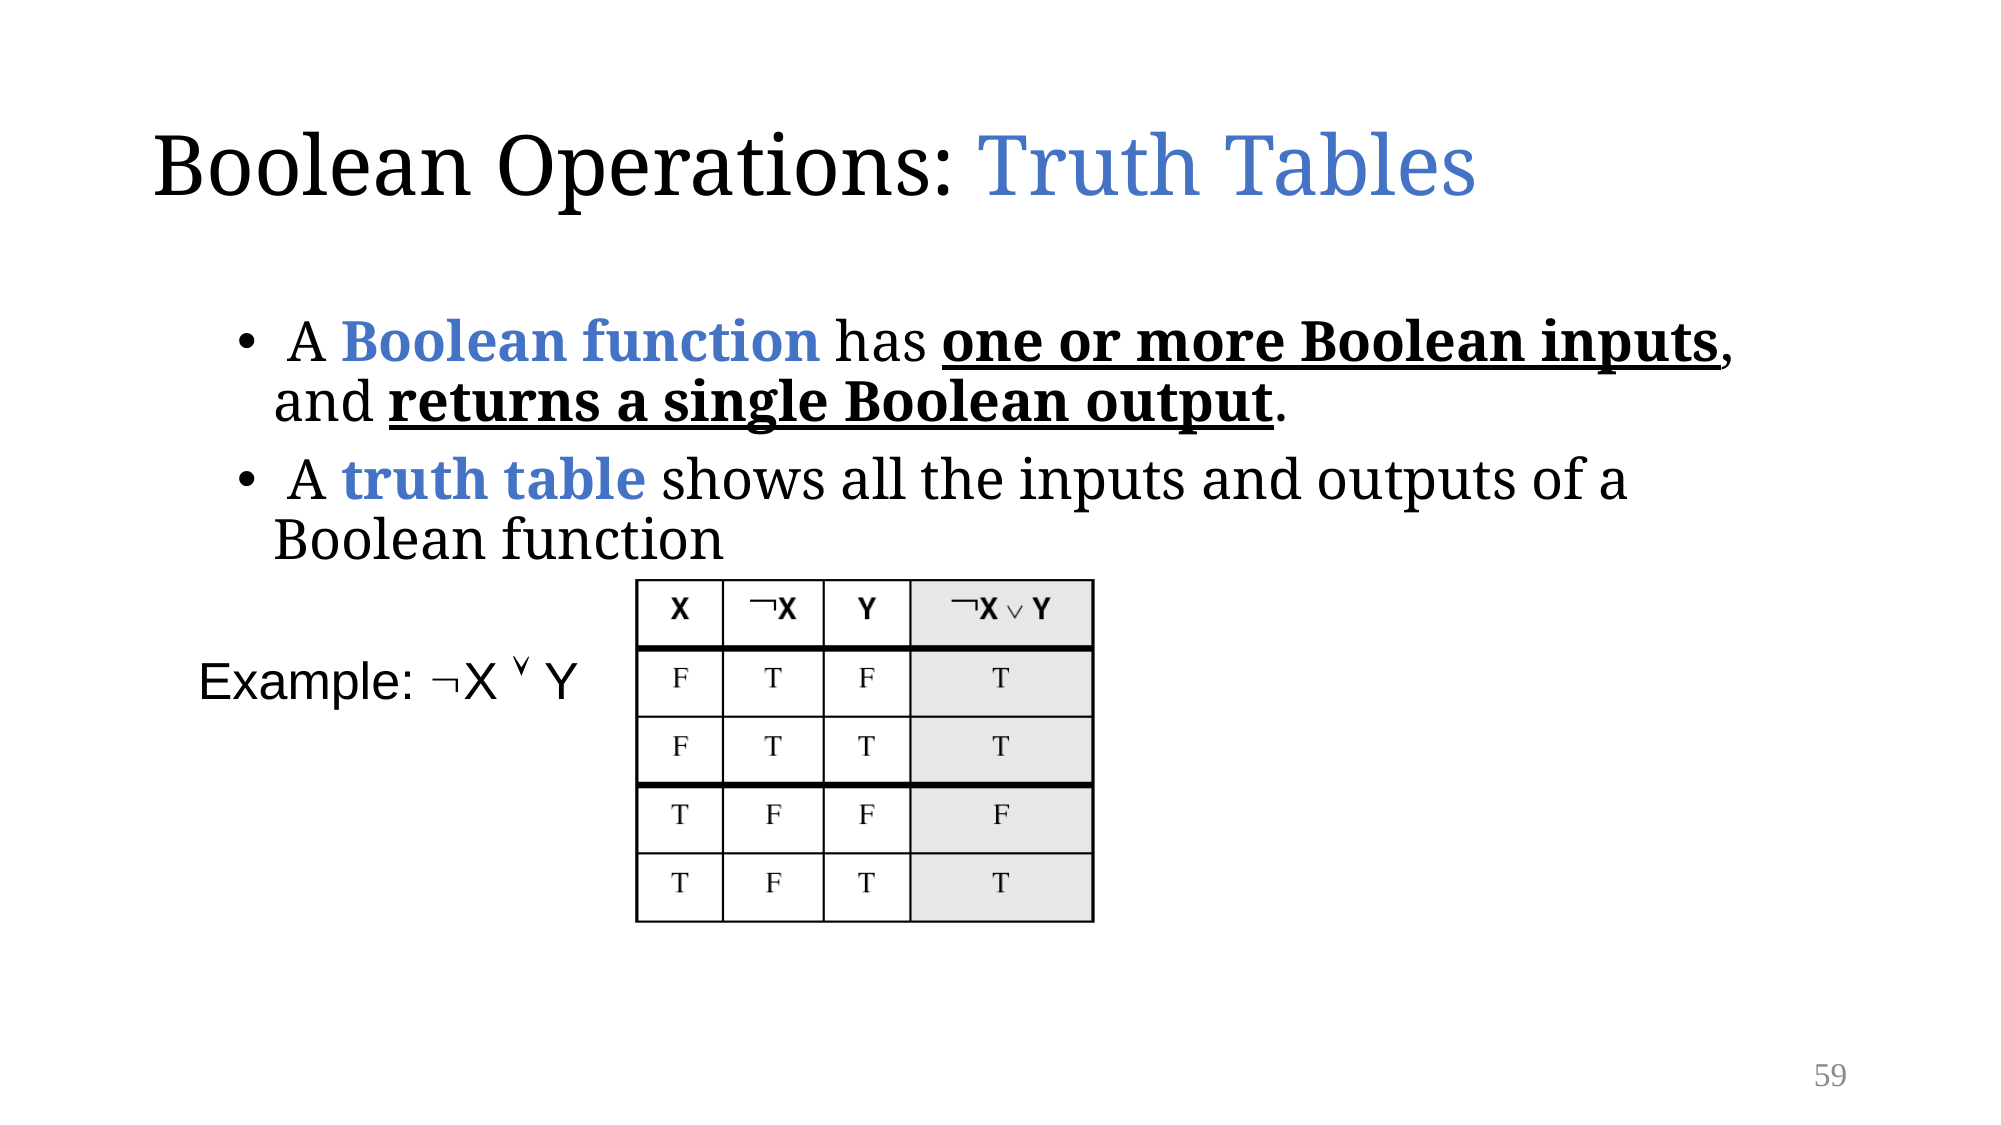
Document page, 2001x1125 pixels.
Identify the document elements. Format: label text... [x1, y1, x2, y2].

title Boolean Operations: Truth Tables [137, 59, 1863, 278]
slide_number 59 [1412, 1042, 1863, 1103]
picture [632, 578, 1099, 926]
text_box Example: X  Y [183, 624, 594, 733]
list A Boolean function has one or more Boolean inputs, and returns a single Boolean output. A truth table shows all the inputs and outputs of a Boolean function [222, 305, 1830, 581]
